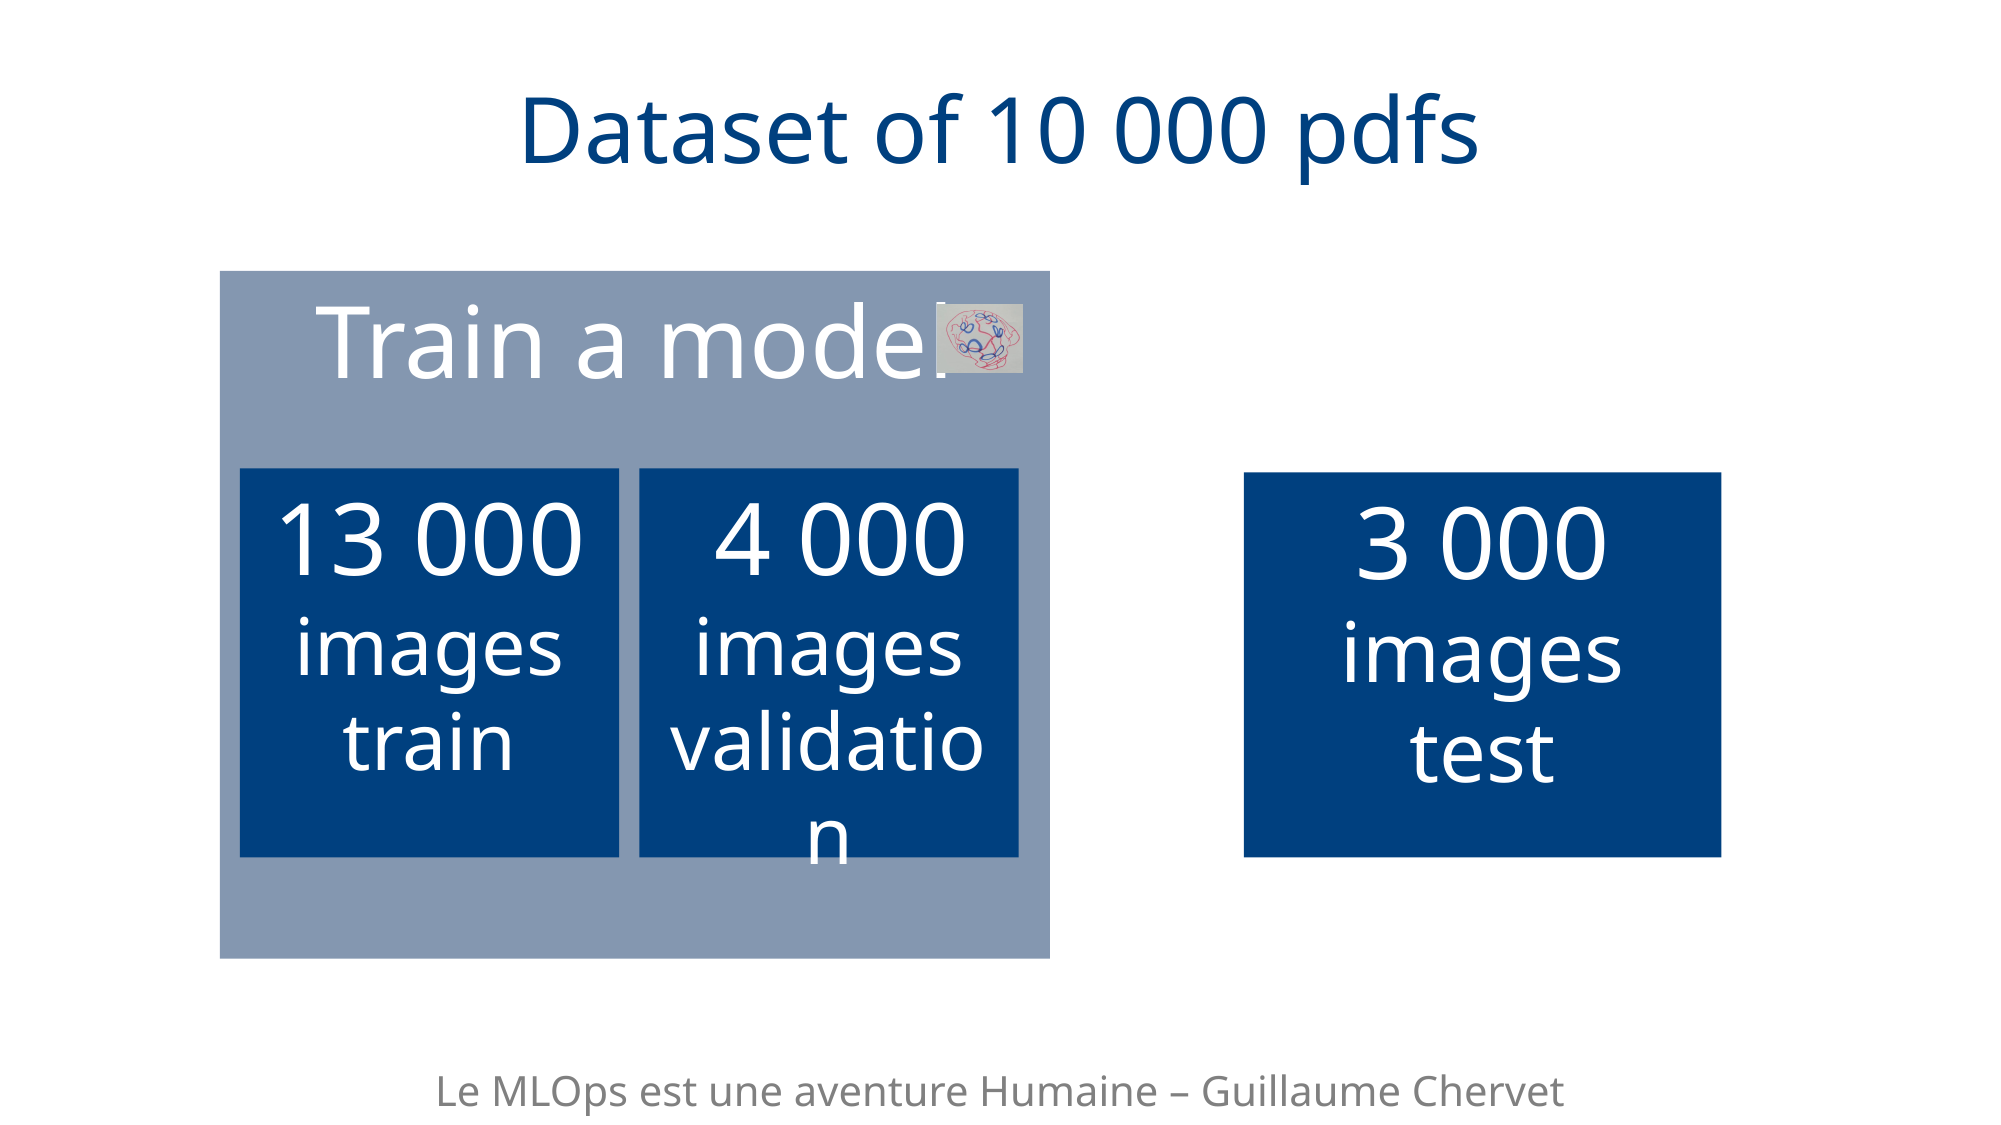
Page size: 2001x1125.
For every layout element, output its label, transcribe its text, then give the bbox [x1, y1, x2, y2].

text_box 4 000 images validation [638, 467, 1020, 858]
title Dataset of 10 000 pdfs [137, 25, 1863, 243]
picture [936, 304, 1023, 375]
text_box Le MLOps est une aventure Humaine – Guillaume Chervet [0, 1054, 2000, 1125]
text_box 3 000 images test [1243, 471, 1722, 859]
text_box 13 000 images train [239, 467, 620, 858]
text_box Train a model [219, 270, 1051, 960]
